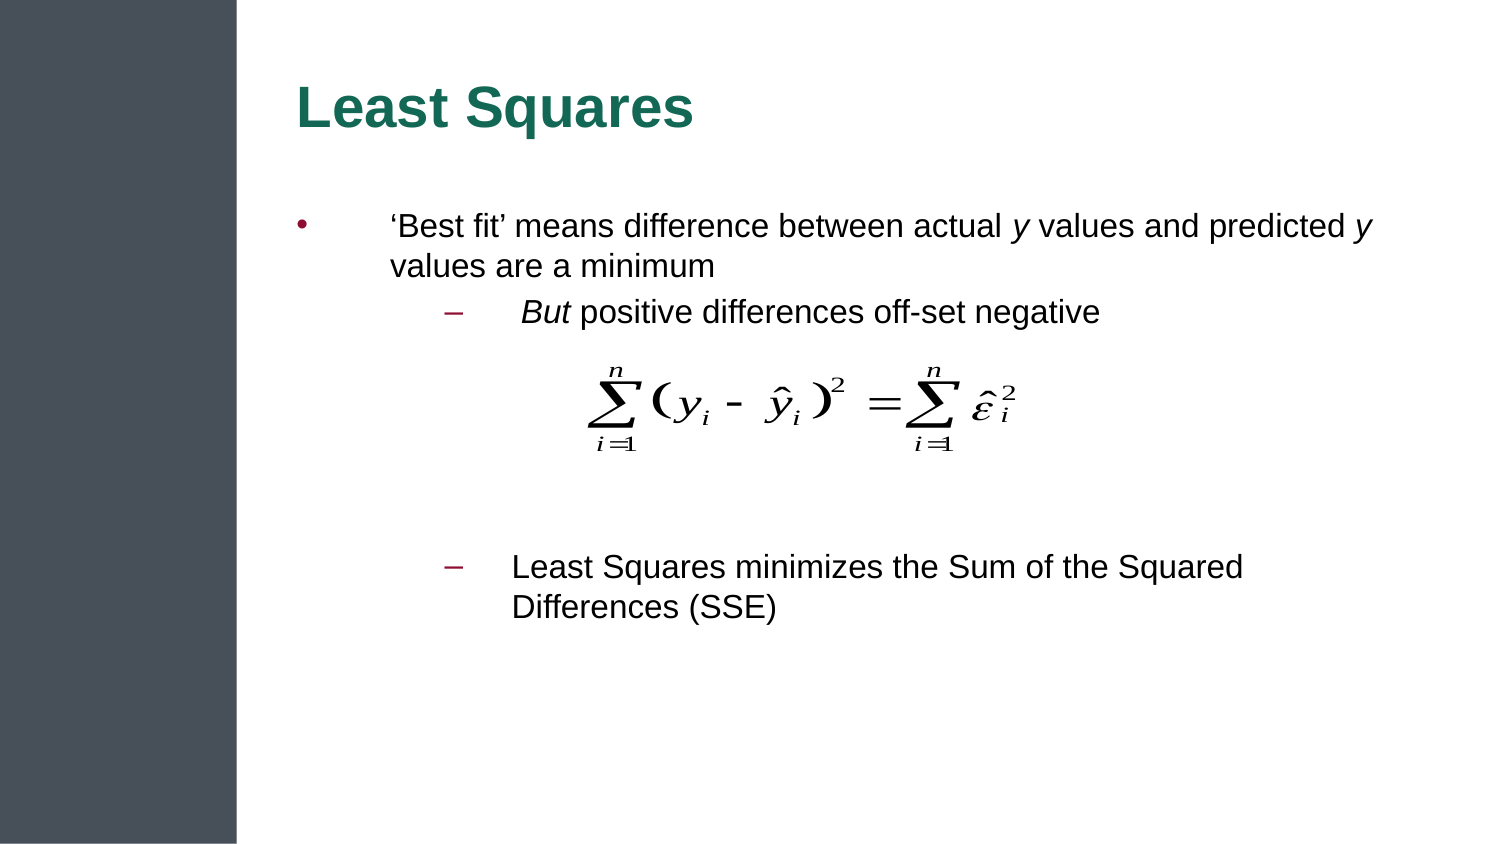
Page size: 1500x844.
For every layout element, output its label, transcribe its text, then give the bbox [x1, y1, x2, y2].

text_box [579, 352, 1022, 458]
title Least Squares [281, 33, 1425, 175]
picture [0, 0, 1500, 844]
list ‘Best fit’ means difference between actual y values and predicted y values are a minimum But positive differences off-set negative Least Squares minimizes the Sum of the Squared Differences (SSE) [281, 196, 1425, 754]
